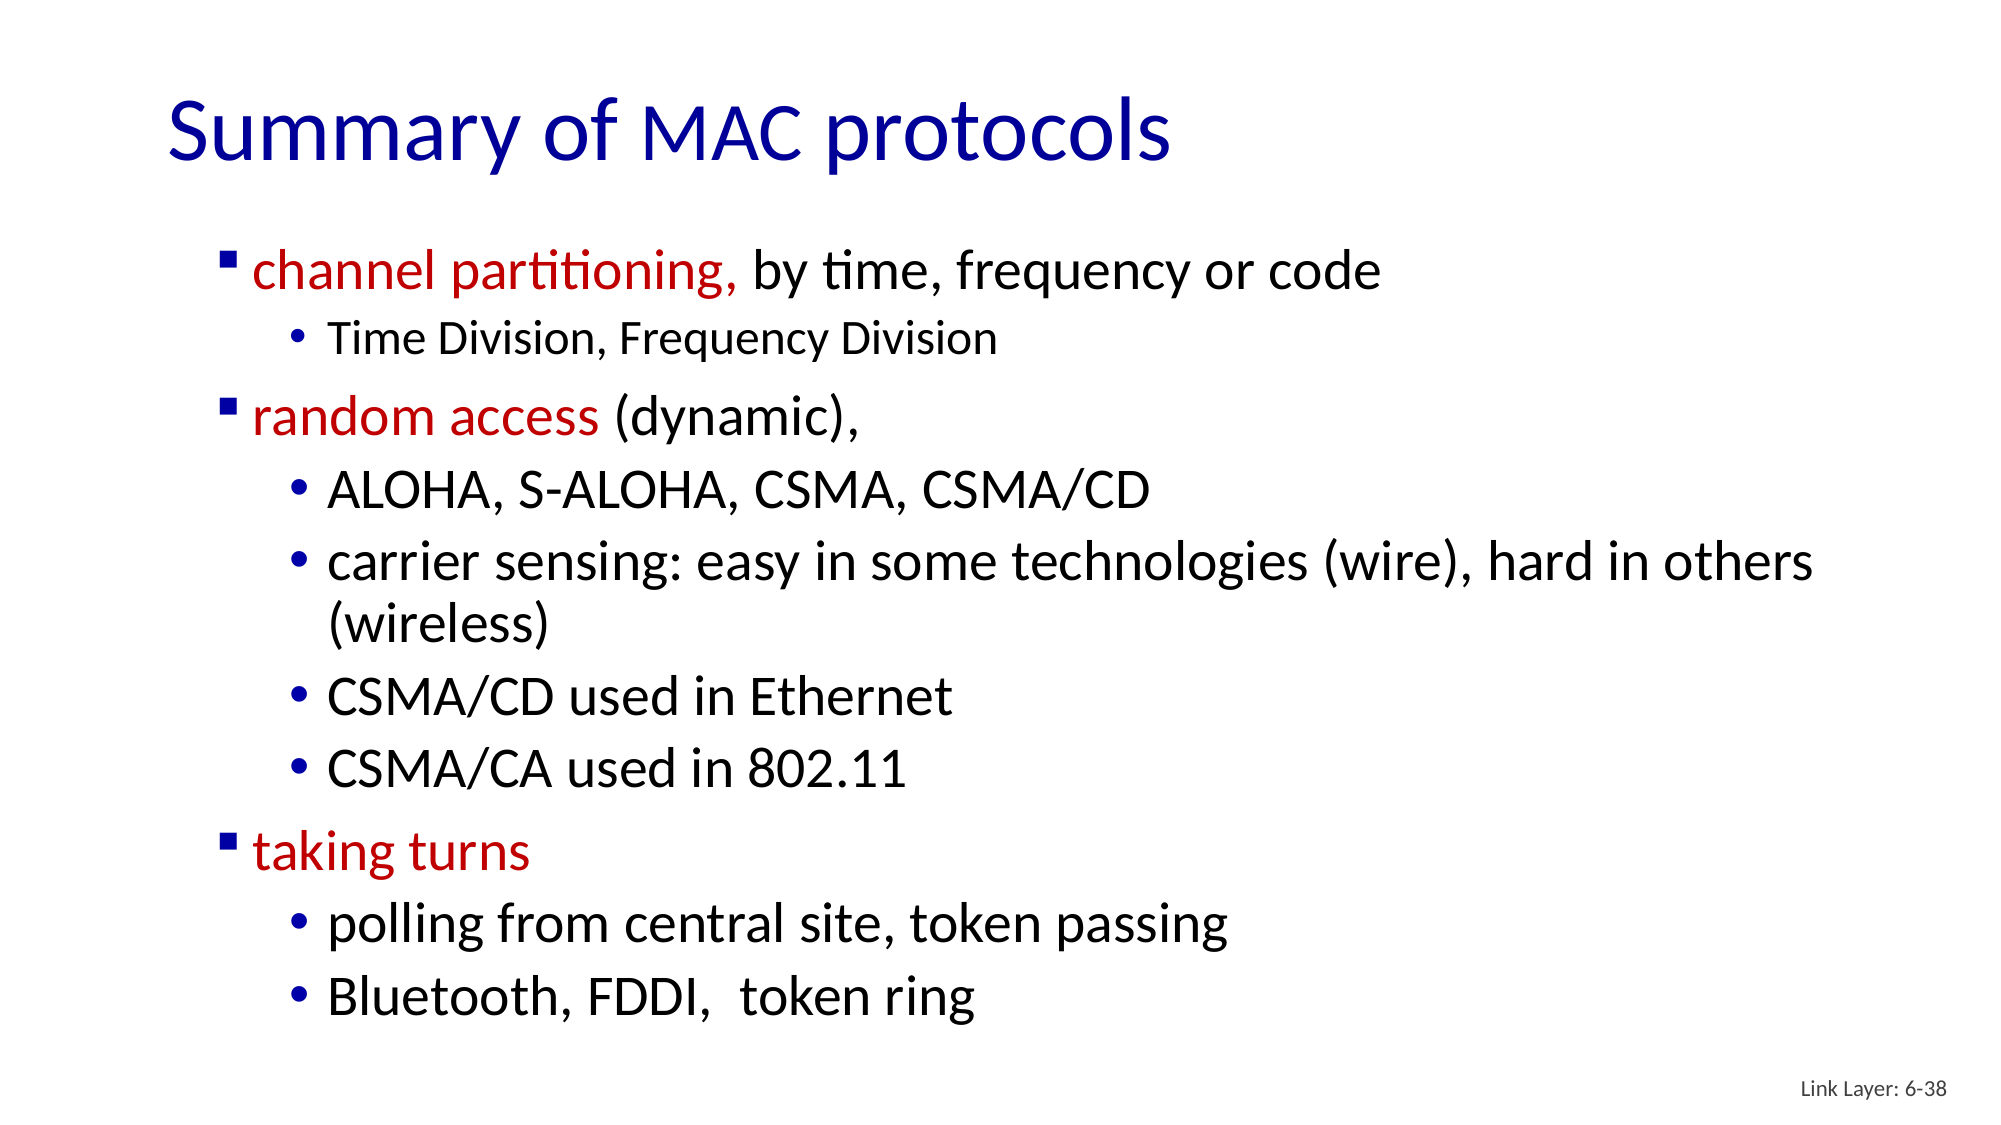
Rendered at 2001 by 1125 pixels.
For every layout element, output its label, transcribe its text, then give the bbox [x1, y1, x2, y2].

text_box channel partitioning, by time, frequency or code Time Division, Frequency Division random access (dynamic), ALOHA, S-ALOHA, CSMA, CSMA/CD carrier sensing: easy in some technologies (wire), hard in others (wireless) CSMA/CD used in Ethernet CSMA/CA used in 802.11 taking turns polling from central site, token passing Bluetooth, FDDI, token ring [199, 232, 1937, 1037]
slide_number Link Layer: 6- [1512, 1056, 1963, 1117]
title Summary of MAC protocols [131, 57, 1857, 205]
